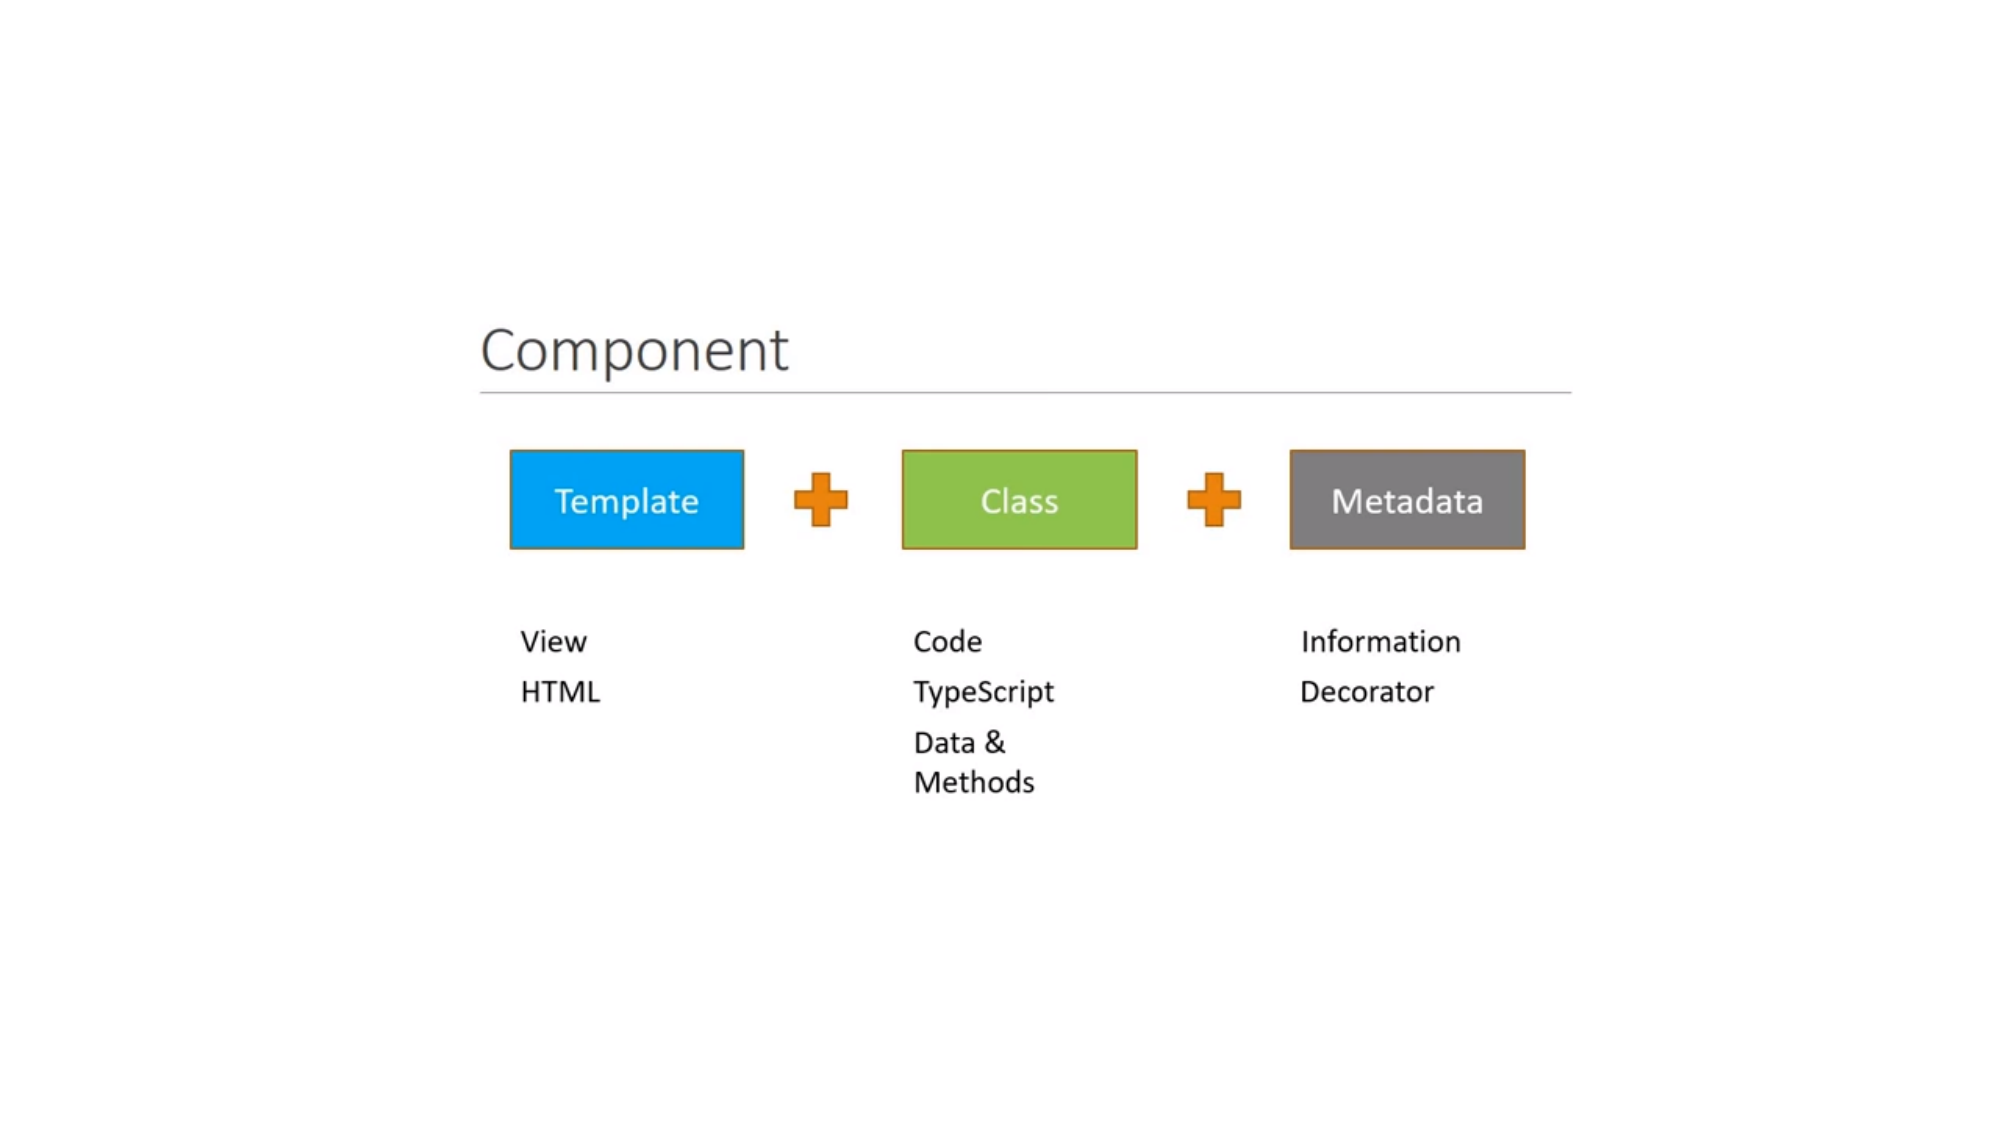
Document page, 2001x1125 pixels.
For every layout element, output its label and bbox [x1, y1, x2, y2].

picture [388, 256, 1612, 869]
